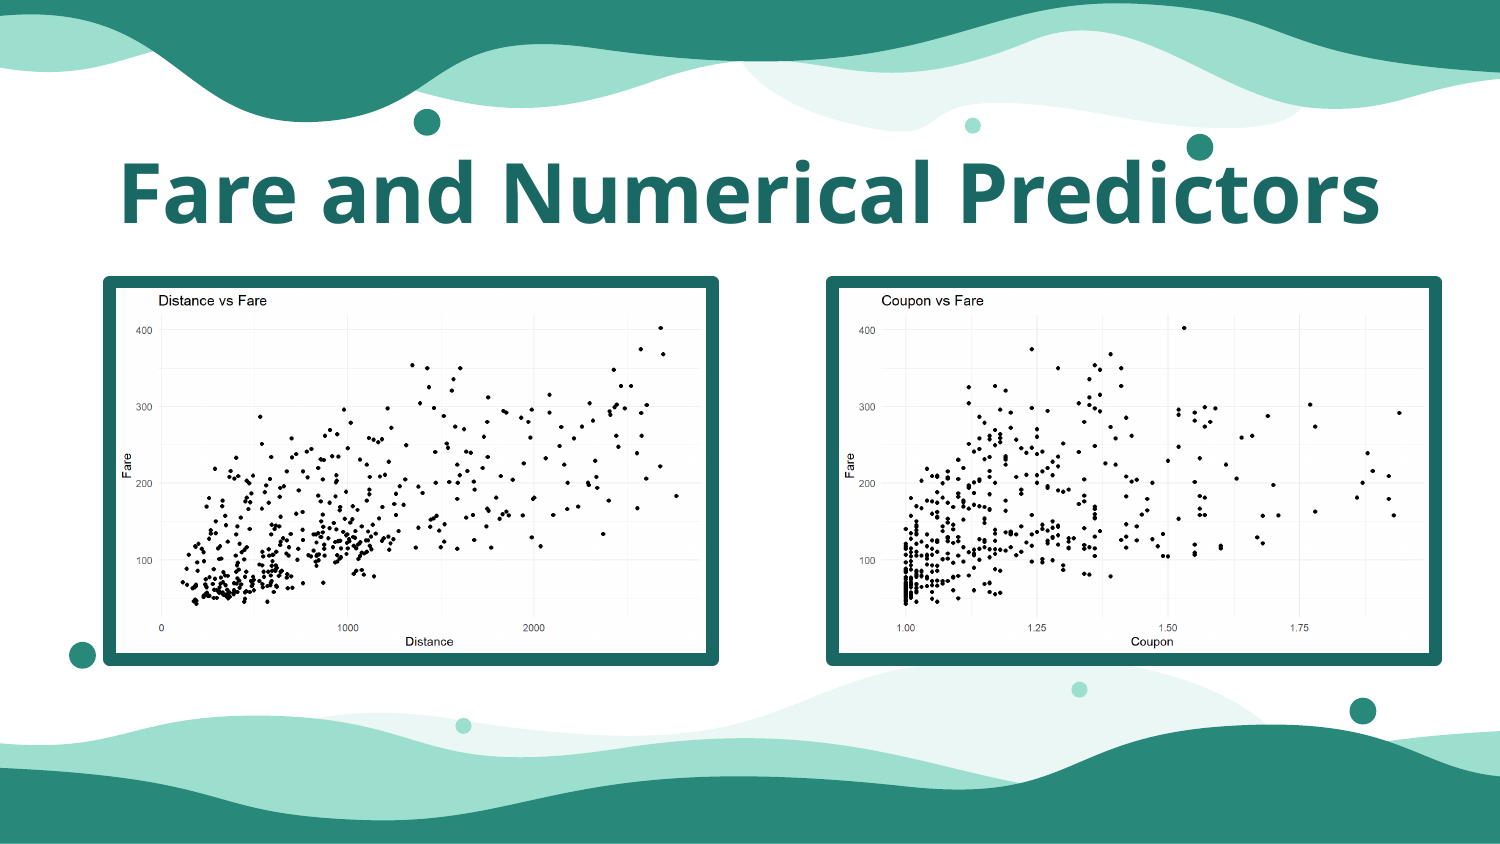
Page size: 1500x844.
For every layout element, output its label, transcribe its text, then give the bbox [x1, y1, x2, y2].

picture [838, 288, 1430, 654]
title Fare and Numerical Predictors [0, 125, 1500, 256]
picture [115, 288, 707, 654]
